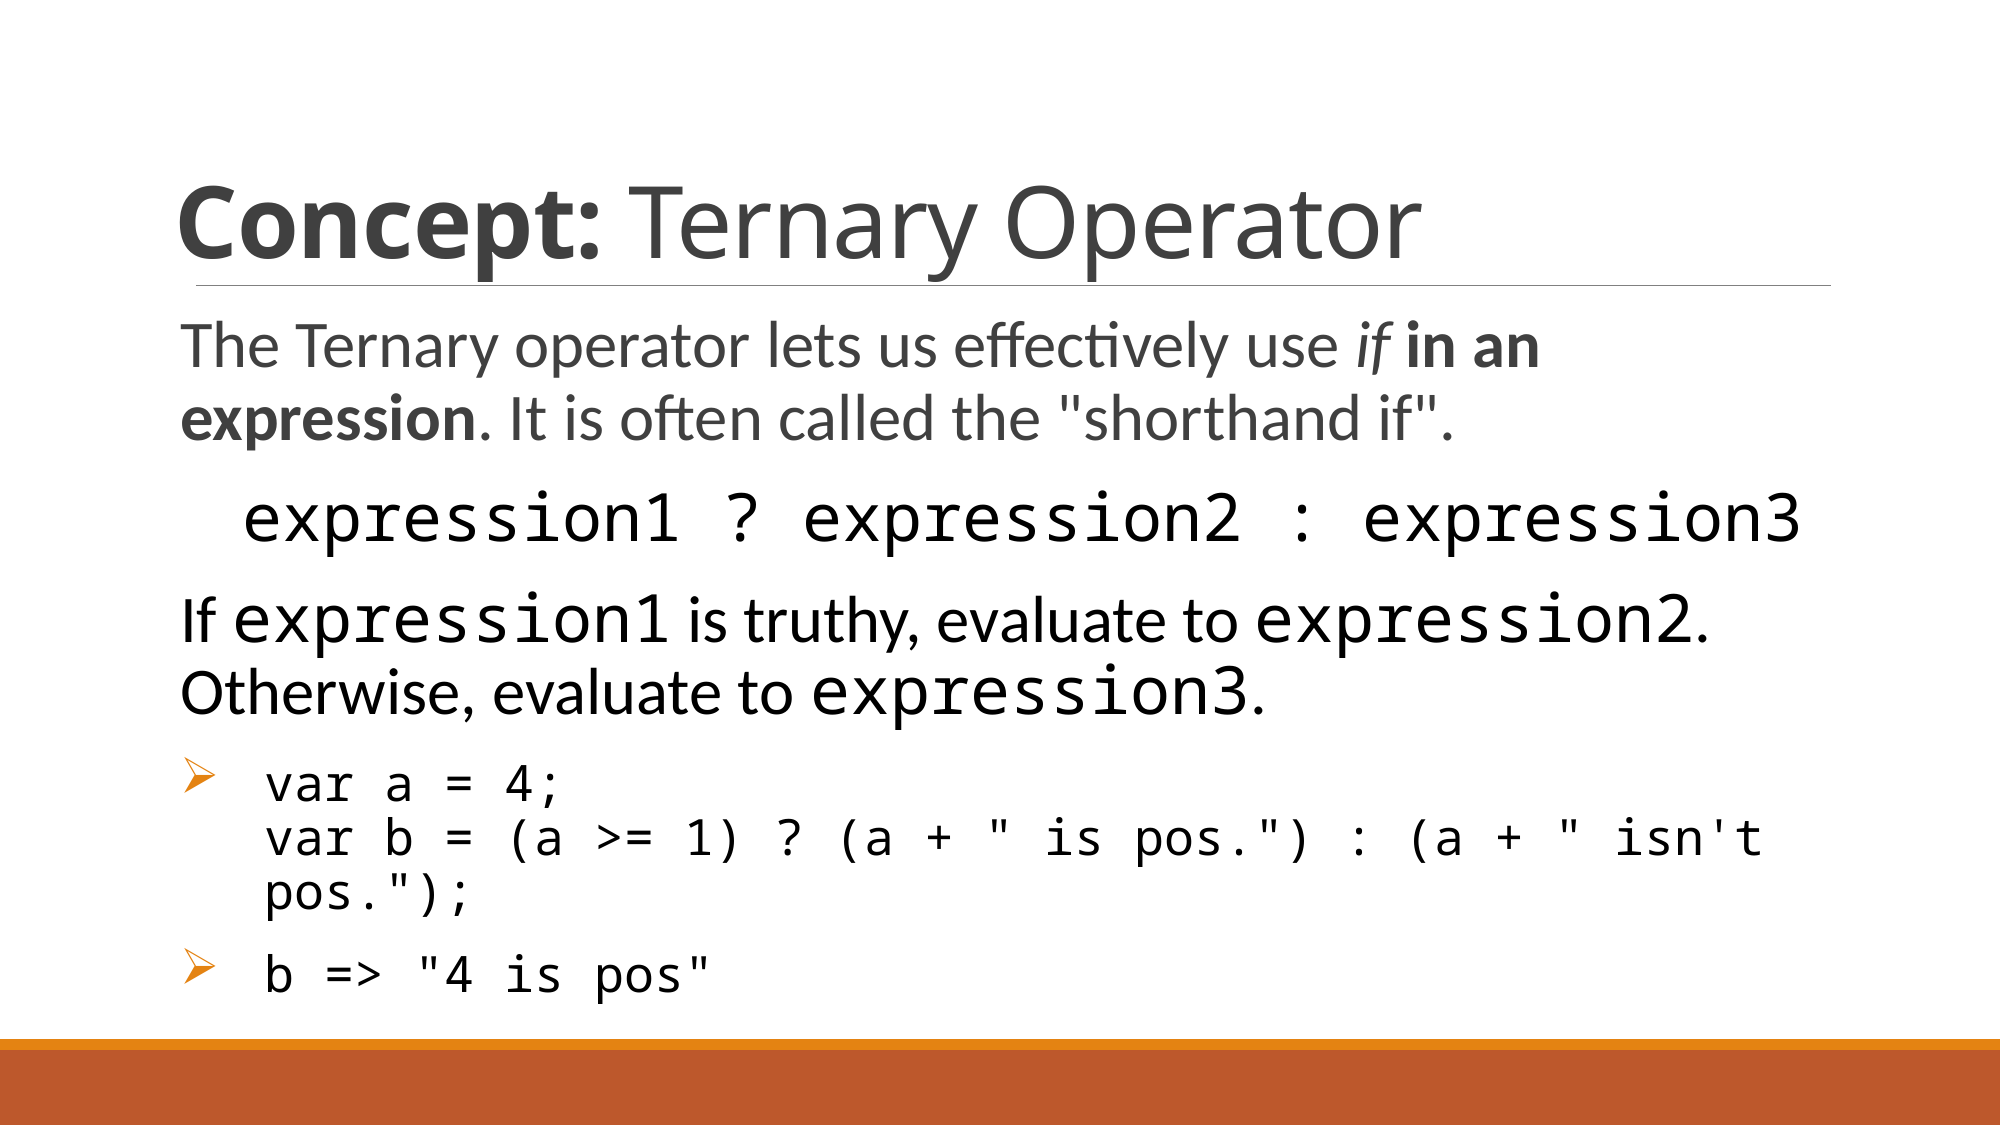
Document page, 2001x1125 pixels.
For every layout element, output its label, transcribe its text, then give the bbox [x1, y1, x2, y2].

list The Ternary operator lets us effectively use if in an expression. It is often called the "shorthand if". expression1 ? expression2 : expression3 If expression1 is truthy, evaluate to expression2. Otherwise, evaluate to expression3. var a = 4; var b = (a >= 1) ? (a + " is pos.") : (a + " isn't pos."); b => "4 is pos" [180, 302, 1866, 1043]
title Concept: Ternary Operator [159, 48, 1810, 287]
